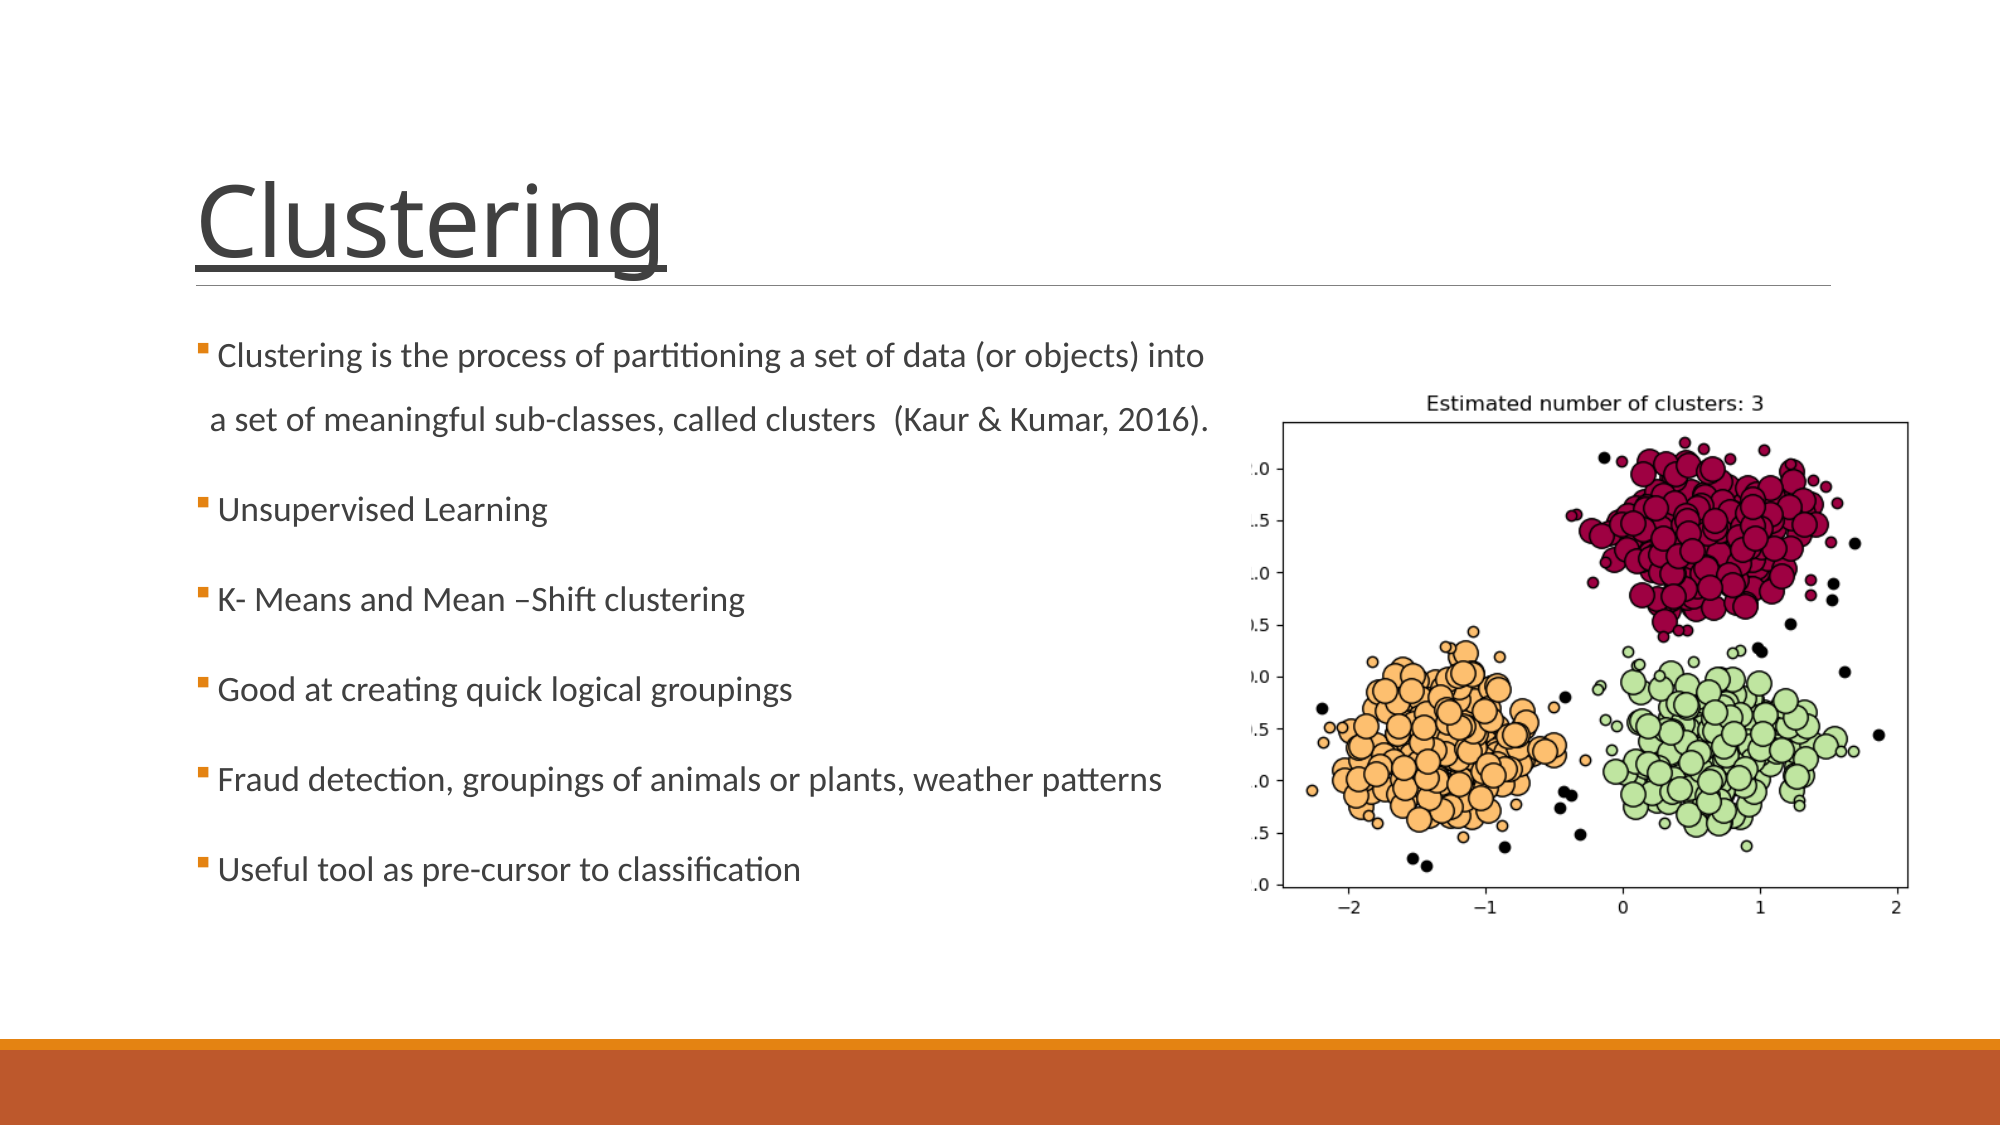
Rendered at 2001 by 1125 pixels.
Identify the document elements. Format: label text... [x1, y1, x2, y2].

title Clustering [180, 47, 1830, 285]
picture [1250, 349, 1988, 955]
list Clustering is the process of partitioning a set of data (or objects) into a set of meaningful sub-classes, called clusters (Kaur & Kumar, 2016). Unsupervised Learning K- Means and Mean –Shift clustering Good at creating quick logical groupings Fraud detection, groupings of animals or plants, weather patterns Useful tool as pre-cursor to classification [180, 302, 1239, 963]
